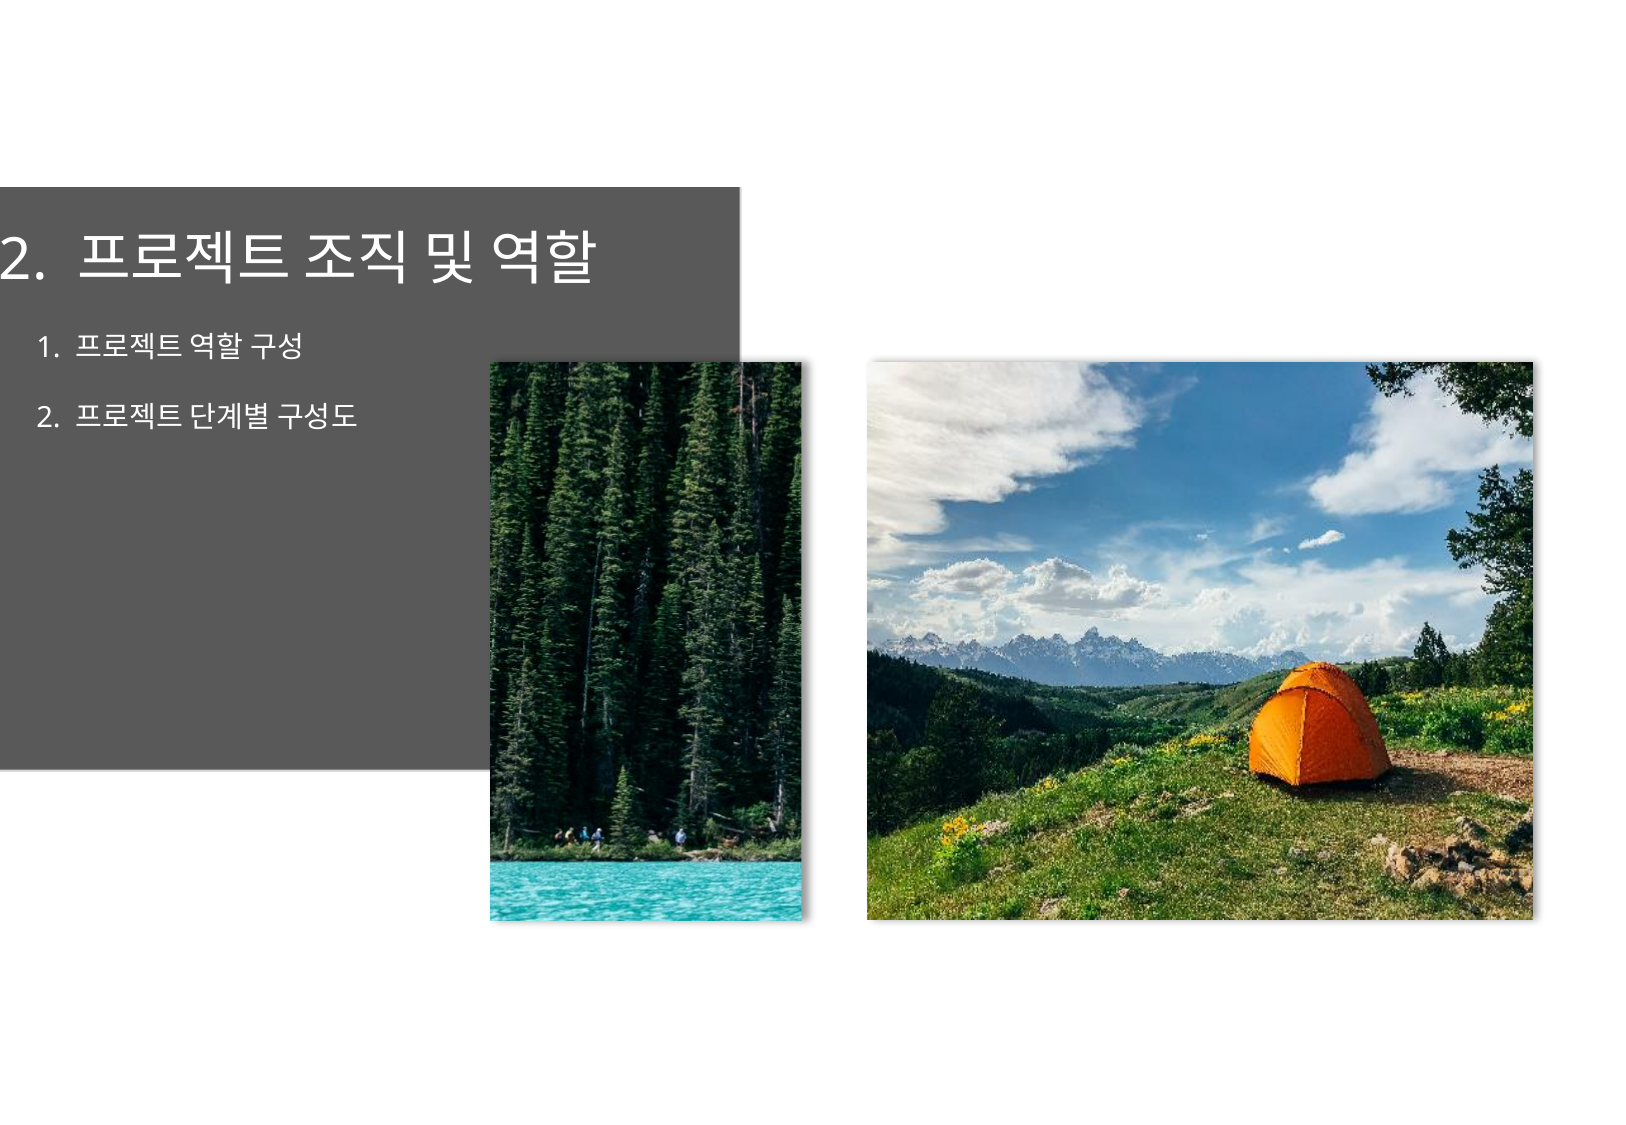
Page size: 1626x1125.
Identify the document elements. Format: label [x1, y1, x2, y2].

picture [0, 187, 802, 921]
picture [866, 362, 1533, 921]
